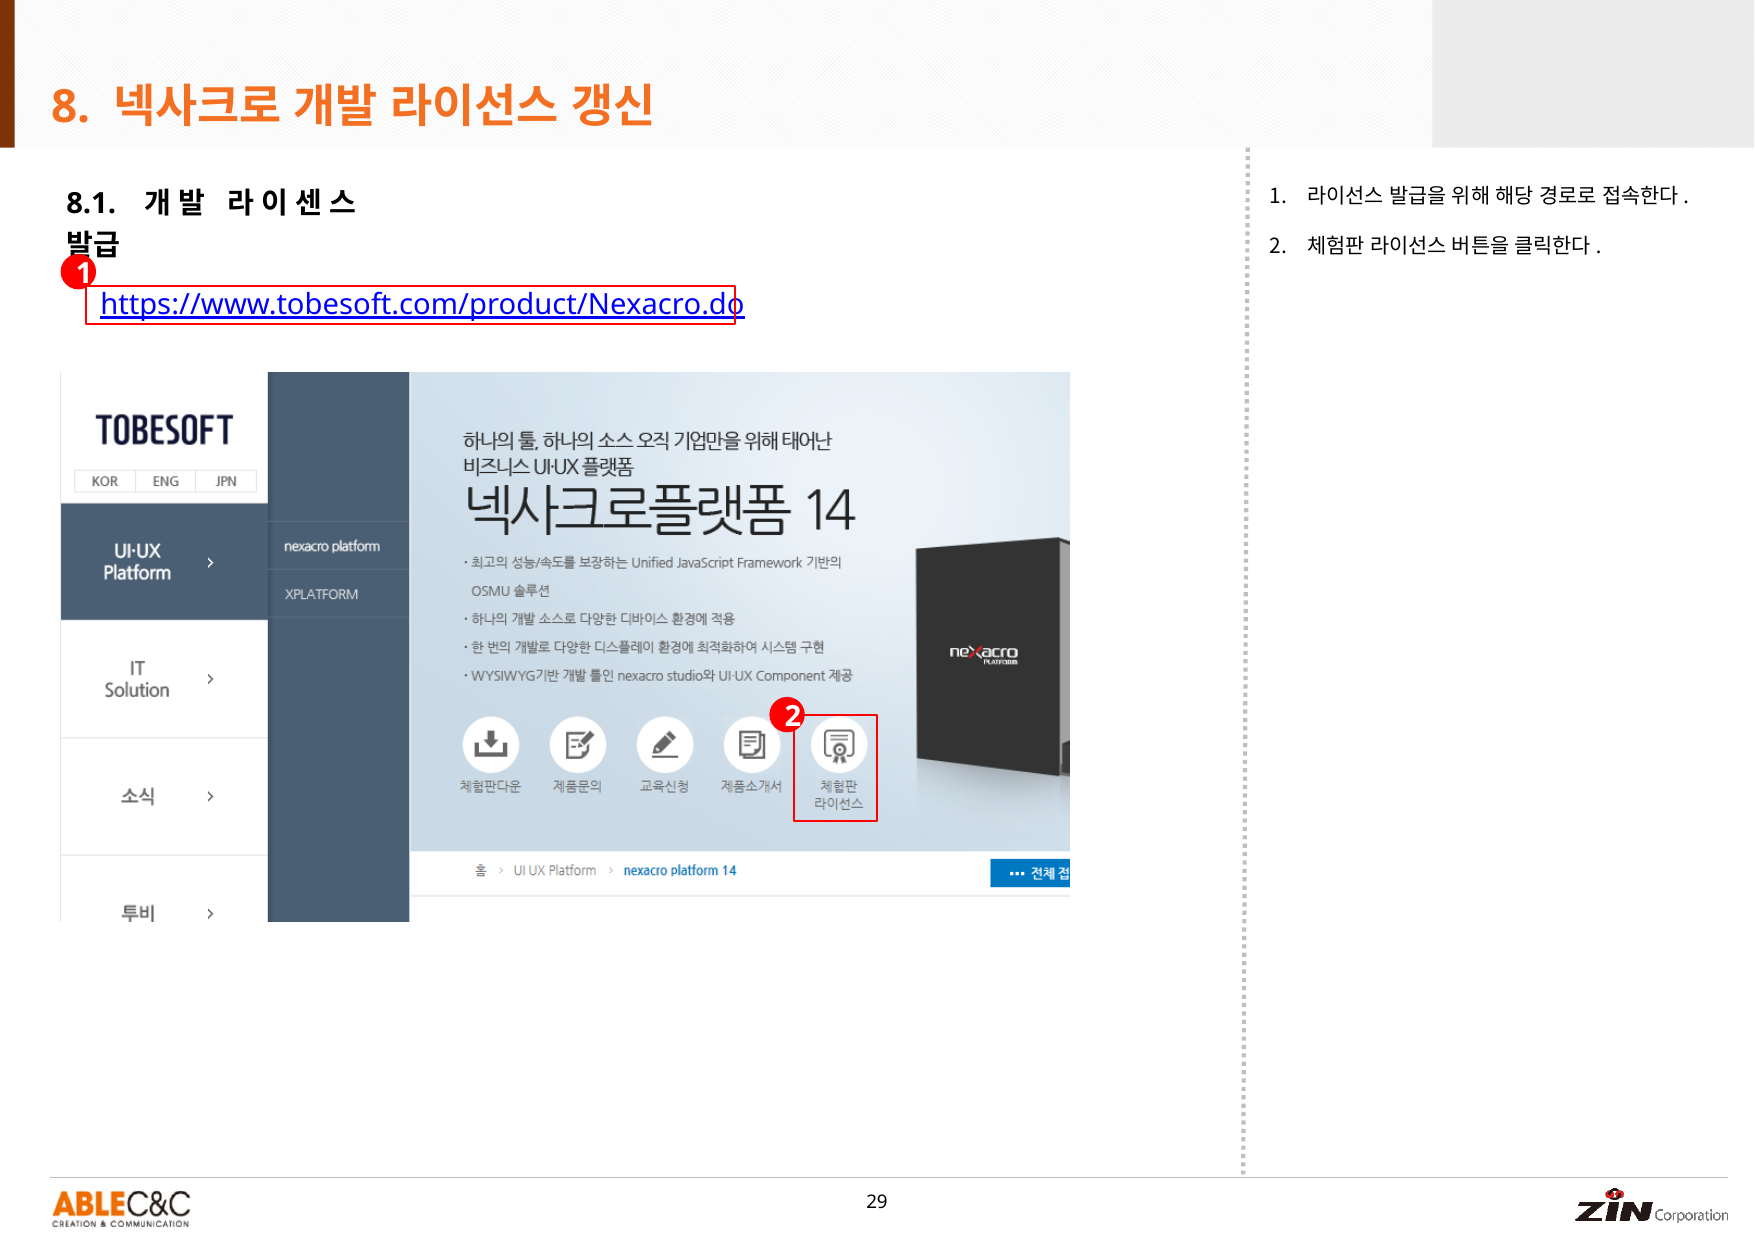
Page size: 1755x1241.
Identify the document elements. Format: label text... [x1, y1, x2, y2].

text_box 8.1. 개발 라이센스 발급 [51, 169, 372, 227]
text_box 8. 넥사크로 개발 라이선스 갱신 [38, 59, 1423, 148]
text_box 1 [58, 251, 99, 292]
text_box [84, 284, 737, 326]
picture [50, 1189, 192, 1228]
picture [60, 371, 1070, 923]
picture [1575, 1188, 1728, 1223]
text_box https://www.tobesoft.com/product/Nexacro.do [85, 277, 963, 333]
text_box 라이선스 발급을 위해 해당 경로로 접속한다. 체험판 라이선스 버튼을 클릭한다. [1253, 174, 1741, 1142]
